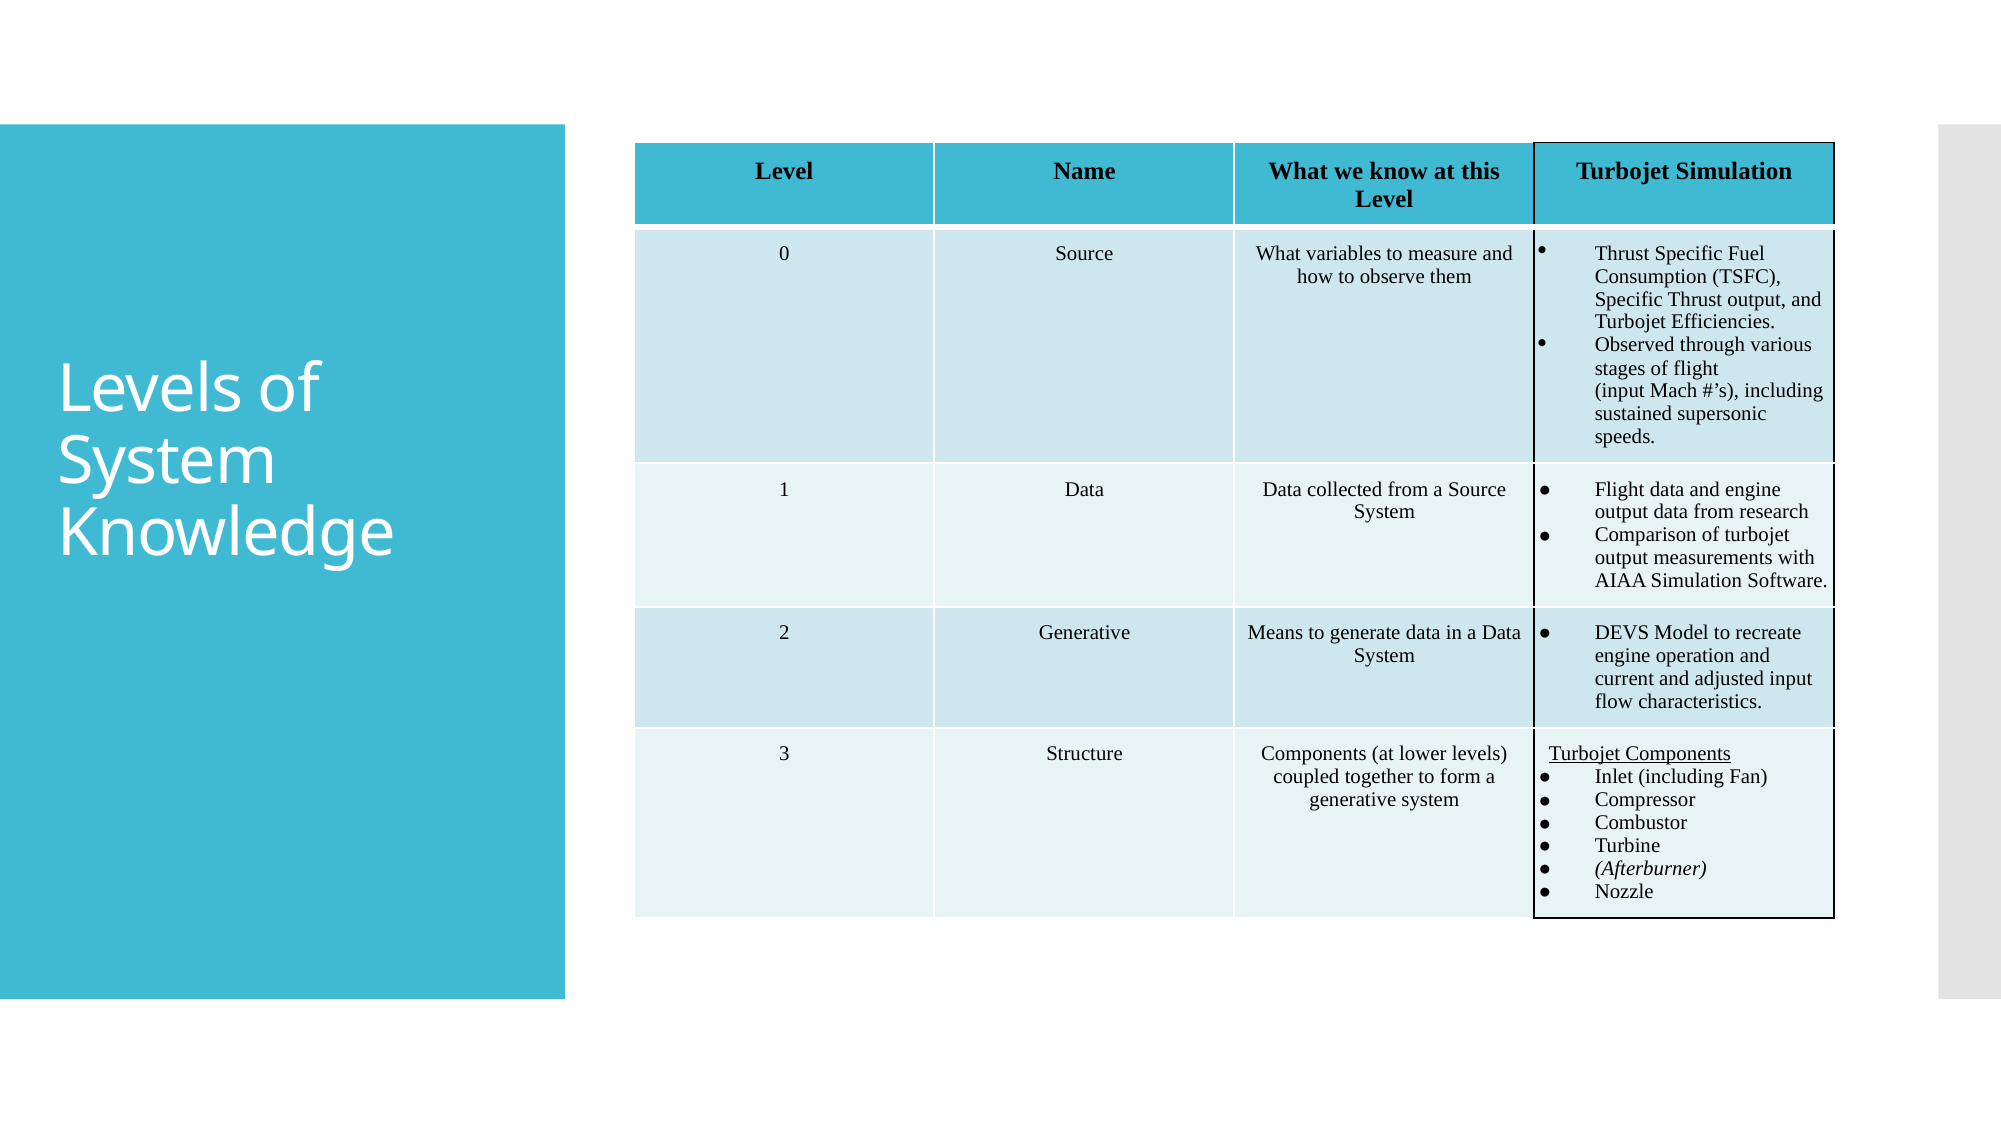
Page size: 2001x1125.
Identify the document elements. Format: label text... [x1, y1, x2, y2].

table_header Level [635, 143, 933, 224]
table_header What we know at this Level [1235, 143, 1533, 224]
table_cell DEVS Model to recreate engine operation and current and adjusted input flow characteristics. [1535, 608, 1833, 727]
table_cell Data [935, 464, 1233, 606]
table_cell Source [935, 230, 1233, 462]
table_cell Flight data and engine output data from research Comparison of turbojet output measurements with AIAA Simulation Software. [1535, 464, 1833, 606]
table_cell What variables to measure and how to observe them [1235, 230, 1533, 462]
table_header Turbojet Simulation [1535, 143, 1833, 224]
table_cell 1 [635, 464, 933, 606]
table_cell Generative [935, 608, 1233, 727]
table_cell Structure [935, 729, 1233, 917]
table_cell Thrust Specific Fuel Consumption (TSFC), Specific Thrust output, and Turbojet Efficiencies. Observed through various stages of flight (input Mach #’s), including sustained supersonic speeds. [1535, 230, 1833, 462]
table_cell Data collected from a Source System [1235, 464, 1533, 606]
table_header Name [935, 143, 1233, 224]
table_cell 2 [635, 608, 933, 727]
table_cell 3 [635, 729, 933, 917]
table_cell Components (at lower levels) coupled together to form a generative system [1235, 729, 1533, 917]
table_cell Turbojet Components Inlet (including Fan) Compressor Combustor Turbine (Afterburner) Nozzle [1535, 729, 1833, 917]
table_cell 0 [635, 230, 933, 462]
table_cell Means to generate data in a Data System [1235, 608, 1533, 727]
title Levels of System Knowledge [41, 187, 507, 578]
